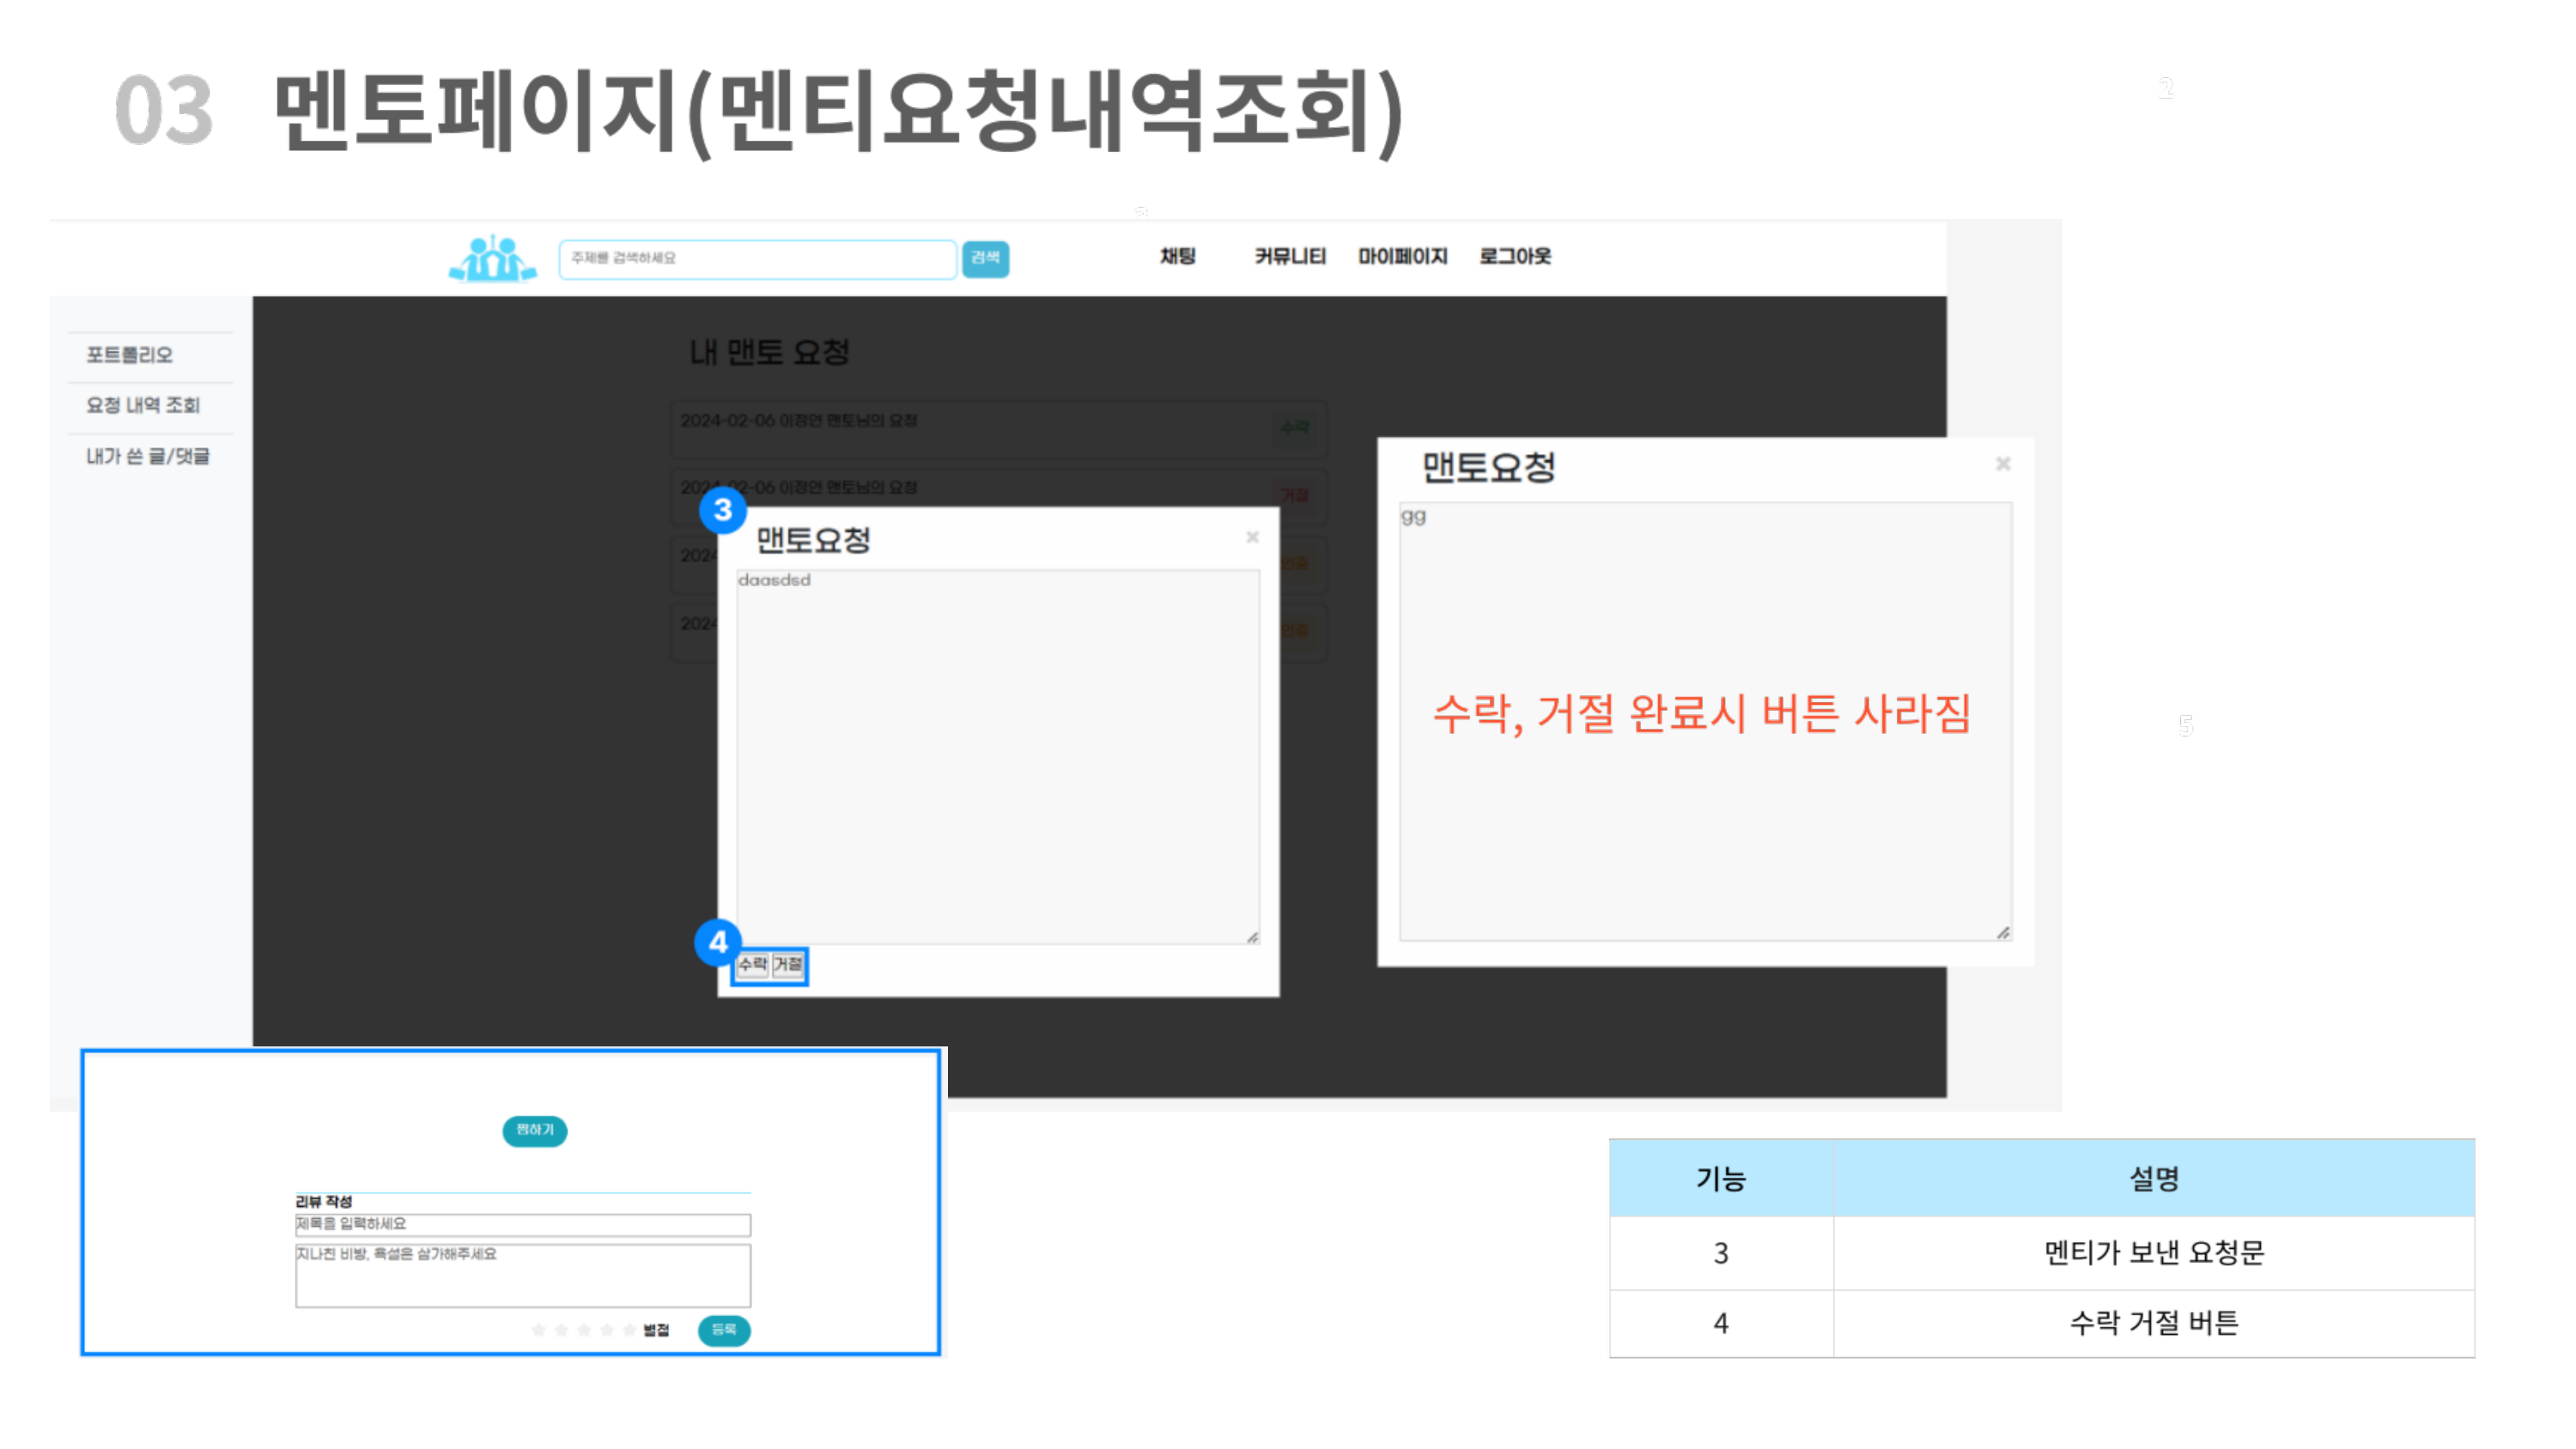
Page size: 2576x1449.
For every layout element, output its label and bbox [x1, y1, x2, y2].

picture [2170, 693, 2218, 767]
text_box [77, 1046, 948, 1359]
picture [82, 0, 1500, 219]
picture [1176, 1032, 2576, 1449]
picture [2149, 55, 2196, 130]
text_box [50, 219, 2064, 1113]
